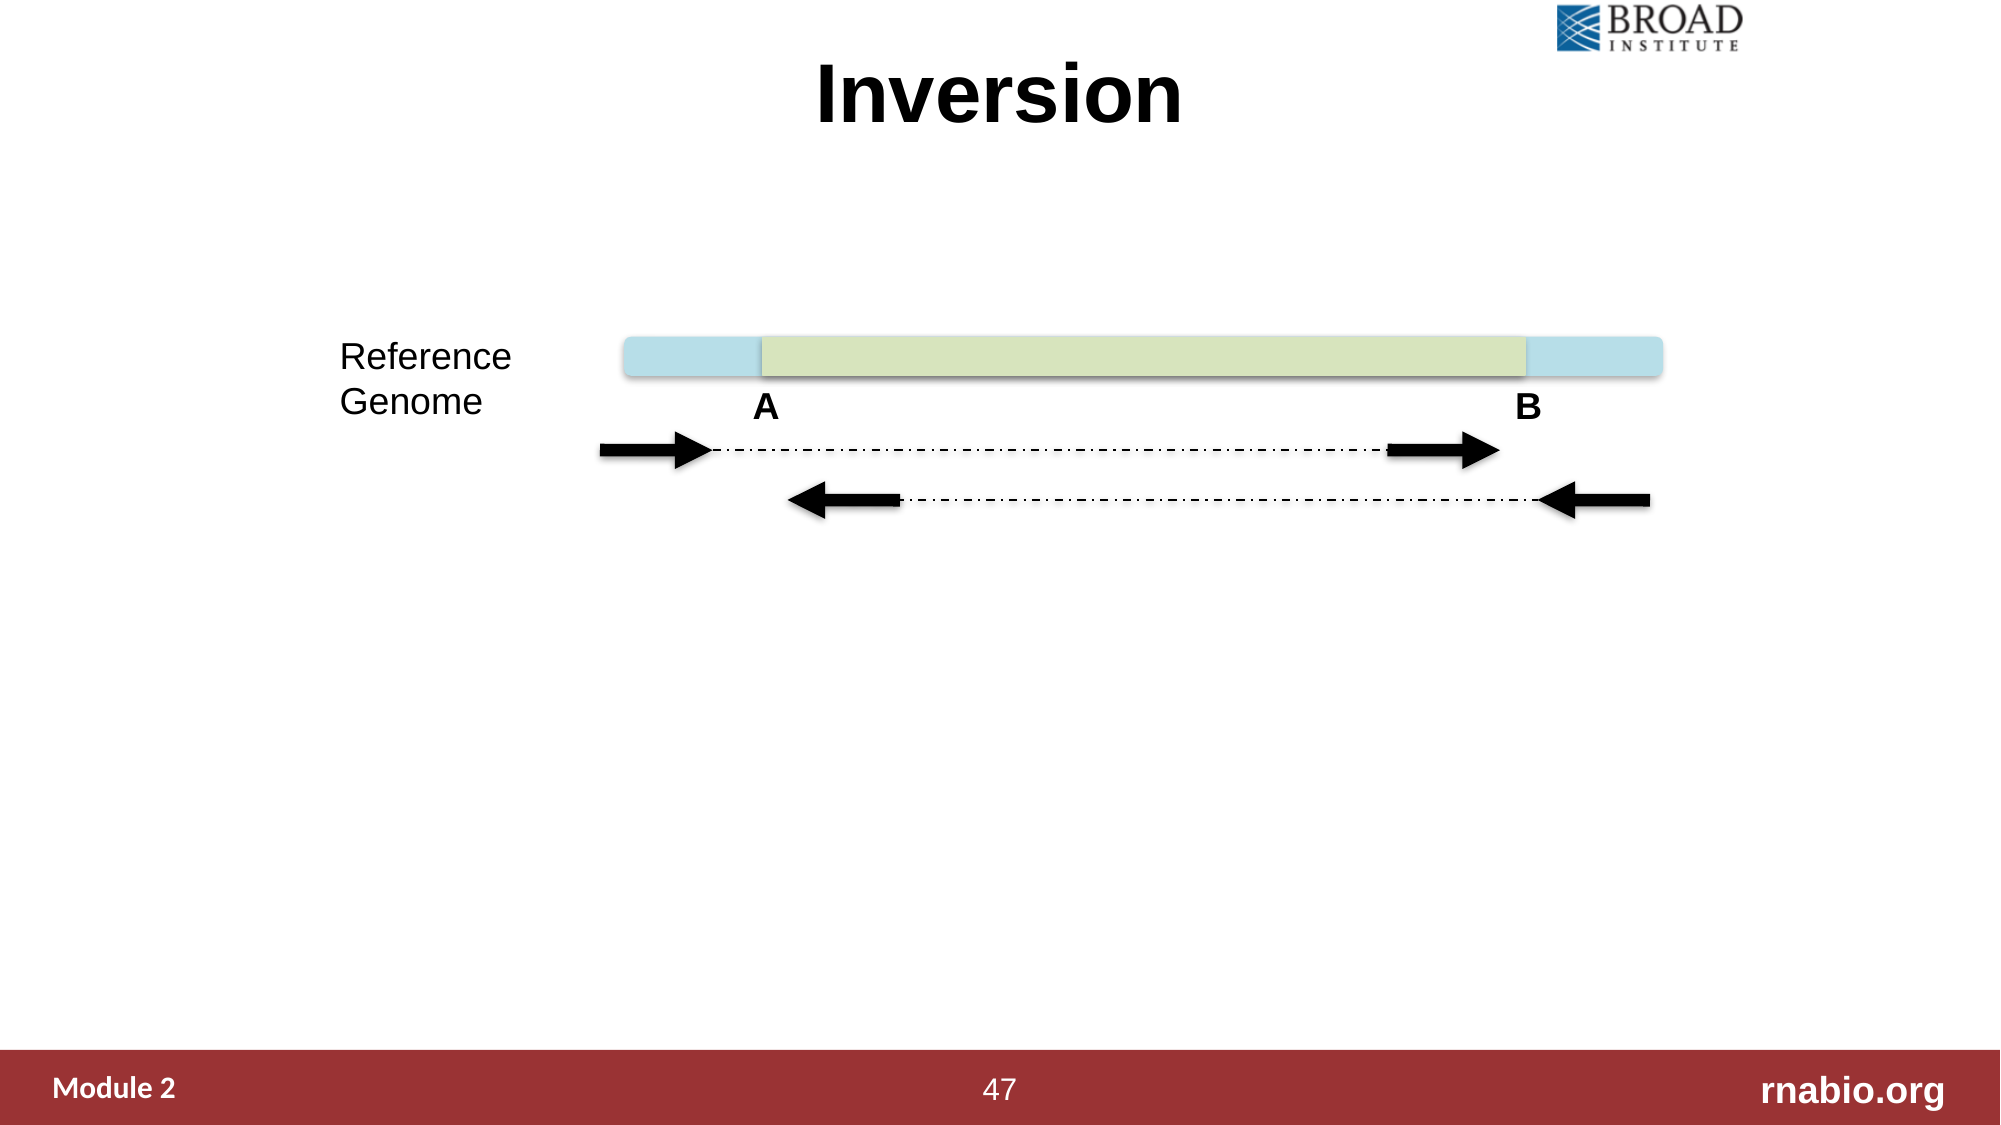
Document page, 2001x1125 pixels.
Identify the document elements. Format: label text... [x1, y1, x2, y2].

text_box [624, 337, 1663, 436]
title Inversion [275, 0, 1725, 183]
text_box Reference Genome [324, 324, 538, 430]
picture [1554, 0, 1747, 58]
